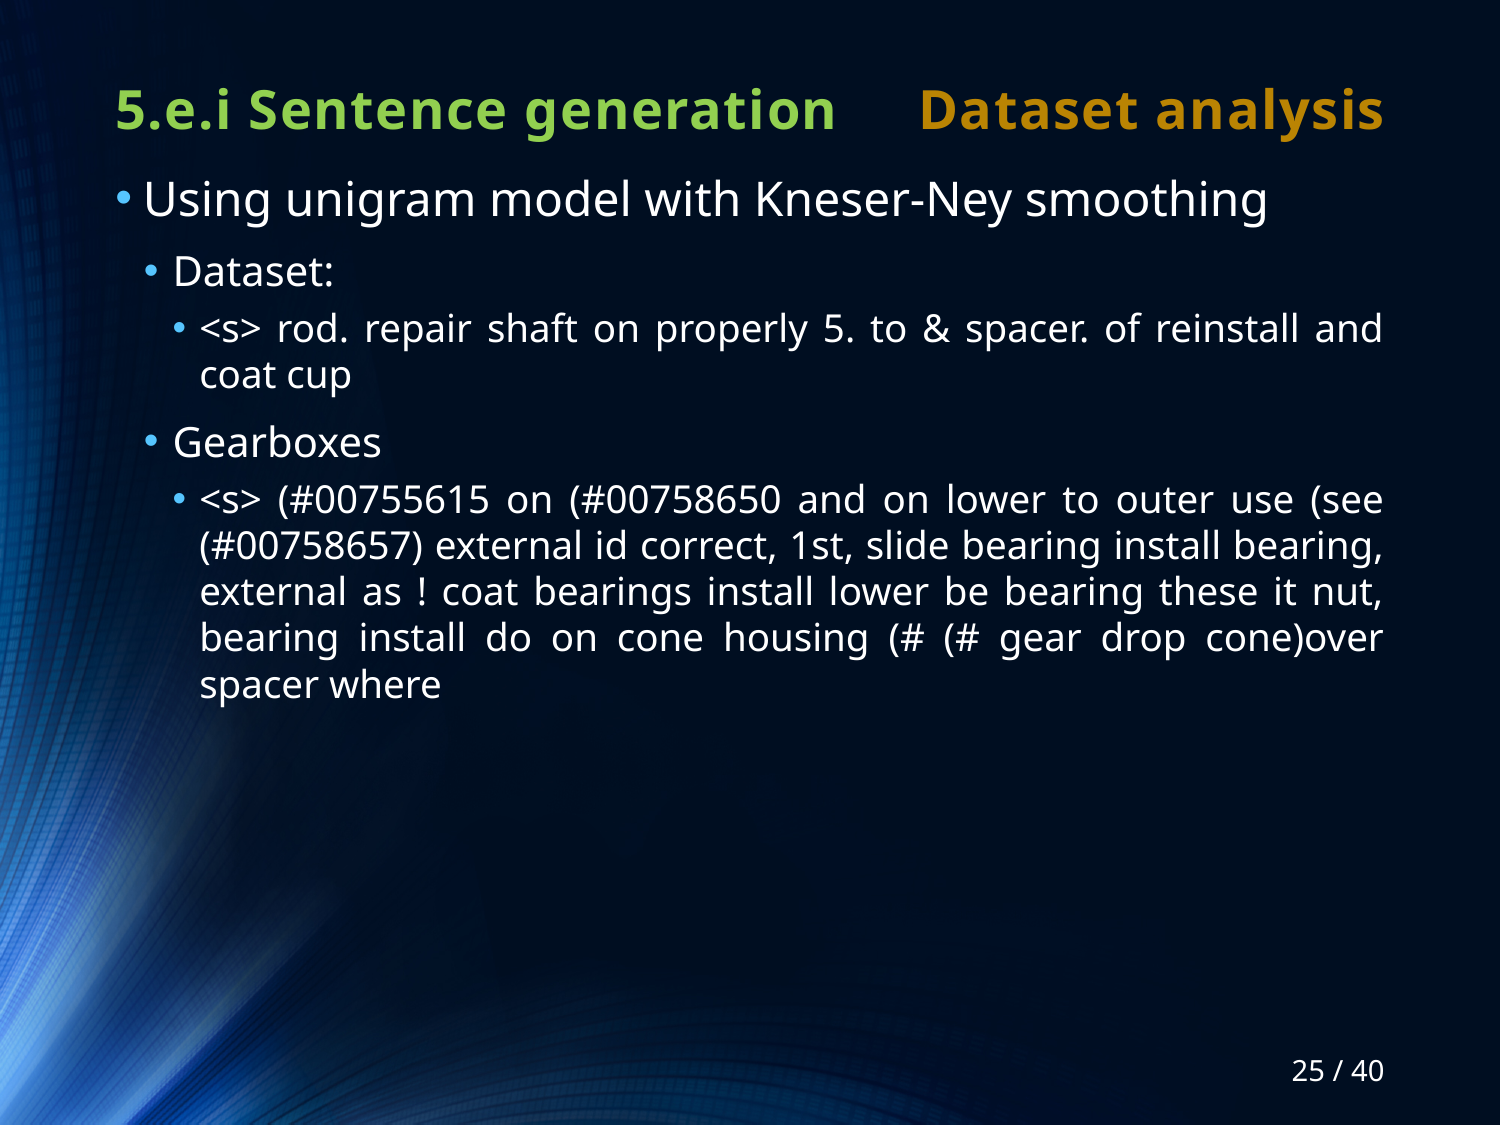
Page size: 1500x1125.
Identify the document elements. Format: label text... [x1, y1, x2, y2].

list Using unigram model with Kneser-Ney smoothing Dataset: <s> rod. repair shaft on properly 5. to & spacer. of reinstall and coat cup Gearboxes <s> (#00755615 on (#00758650 and on lower to outer use (see (#00758657) external id correct, 1st, slide bearing install bearing, external as ! coat bearings install lower be bearing these it nut, bearing install do on cone housing (# (# gear drop cone)over spacer where [100, 160, 1400, 1012]
picture [0, 0, 1500, 1125]
slide_number 25 / 40 [1247, 1050, 1400, 1096]
text_box Dataset analysis [797, 62, 1401, 149]
title 5.e.i Sentence generation [100, 62, 797, 149]
